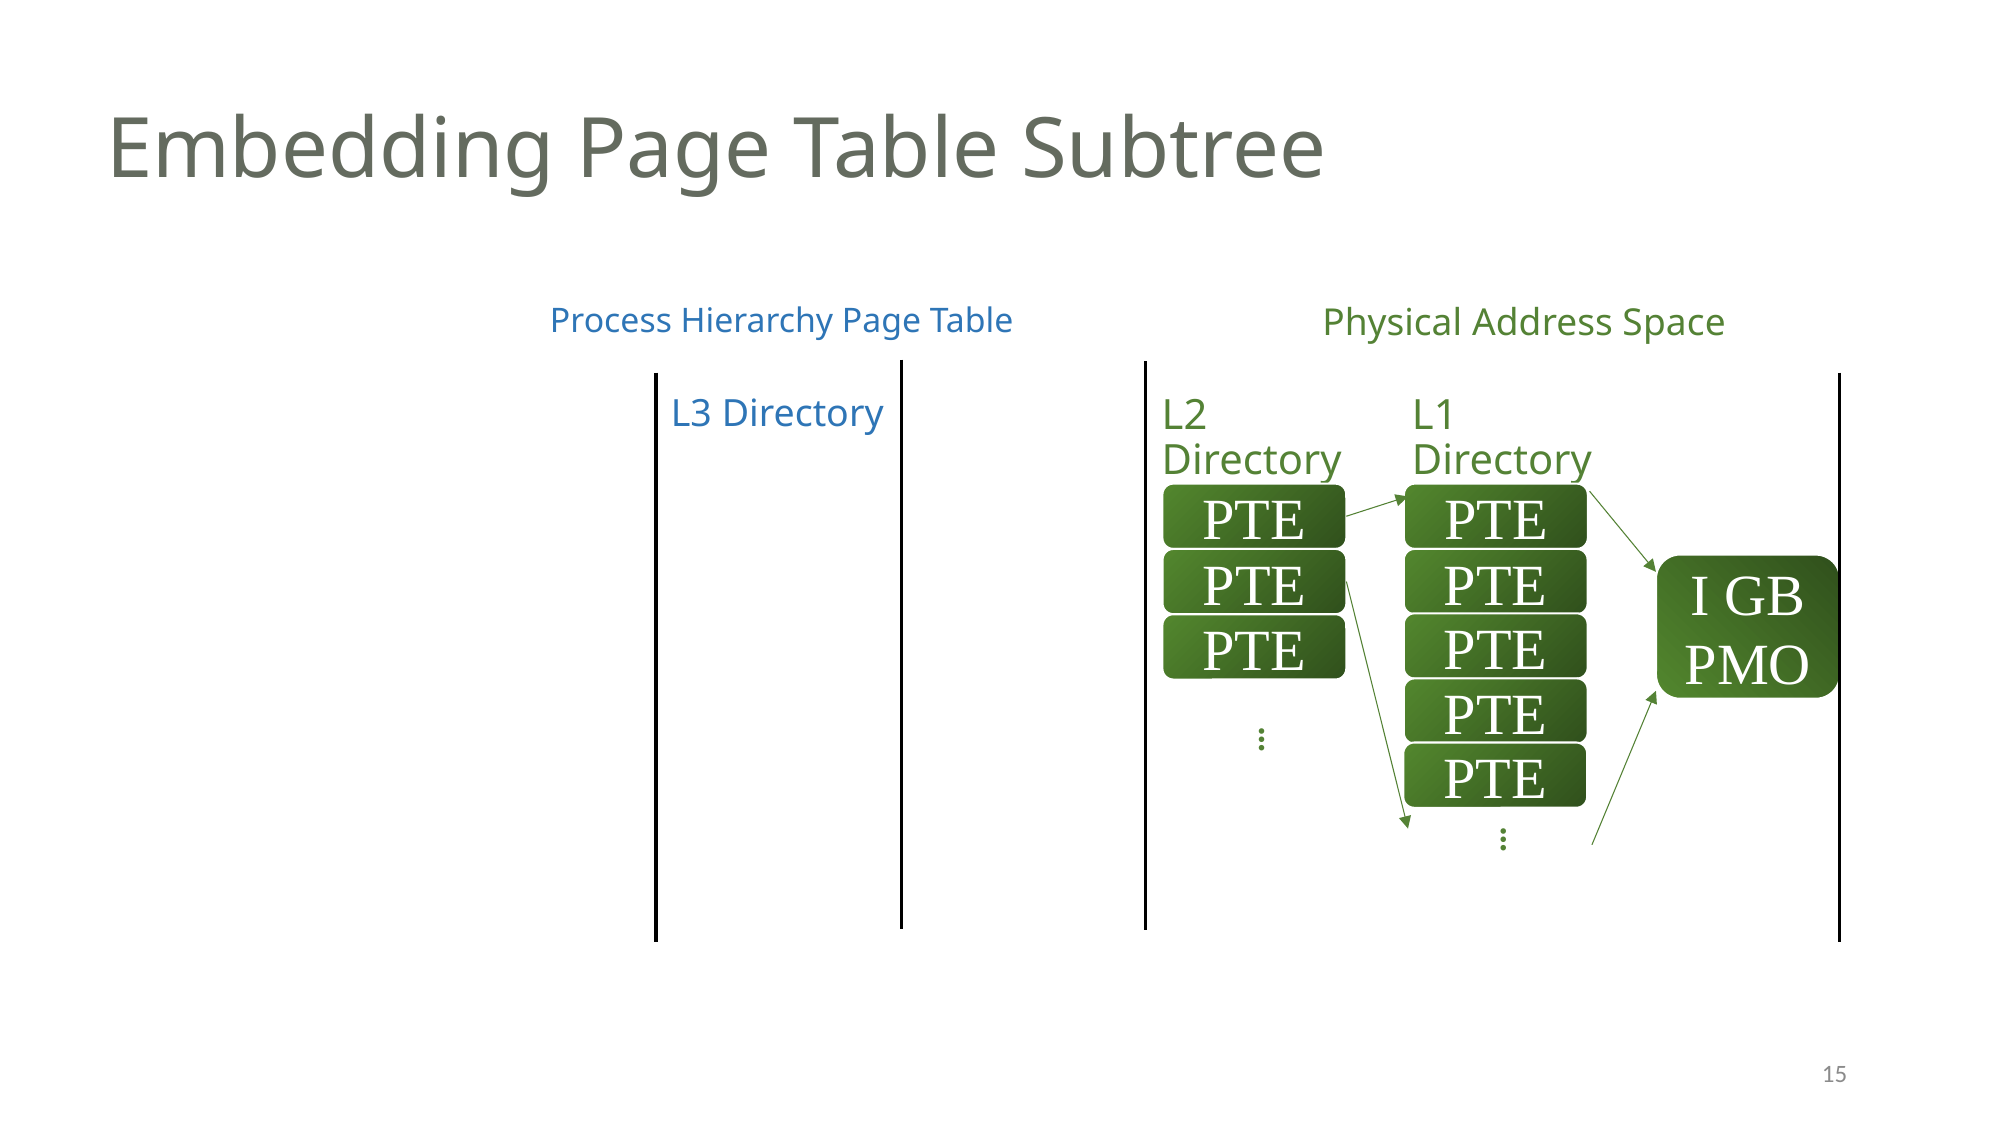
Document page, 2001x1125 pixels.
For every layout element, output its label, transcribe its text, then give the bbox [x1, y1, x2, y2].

text_box Process Hierarchy Page Table [535, 295, 1037, 356]
text_box PTE [1161, 482, 1348, 549]
text_box Physical Address Space [1307, 295, 1748, 356]
text_box L3 Directory [657, 386, 901, 443]
text_box PTE [1408, 741, 1589, 809]
text_box PTE [1408, 612, 1589, 678]
text_box L1 Directory [1396, 386, 1629, 443]
text_box I GB PMO [1654, 553, 1838, 700]
text_box … [1470, 811, 1546, 854]
text_box PTE [1402, 547, 1589, 614]
text_box PTE [1161, 613, 1346, 681]
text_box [1589, 491, 1656, 572]
slide_number 15 [1412, 1042, 1863, 1103]
text_box … [1228, 711, 1304, 754]
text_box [1591, 690, 1656, 845]
text_box PTE [1161, 547, 1348, 614]
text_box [1346, 581, 1408, 829]
title Embedding Page Table Subtree [91, 90, 1909, 211]
text_box PTE [1408, 677, 1589, 743]
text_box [1346, 496, 1409, 517]
text_box L2 Directory [1146, 386, 1378, 443]
text_box PTE [1402, 482, 1589, 549]
